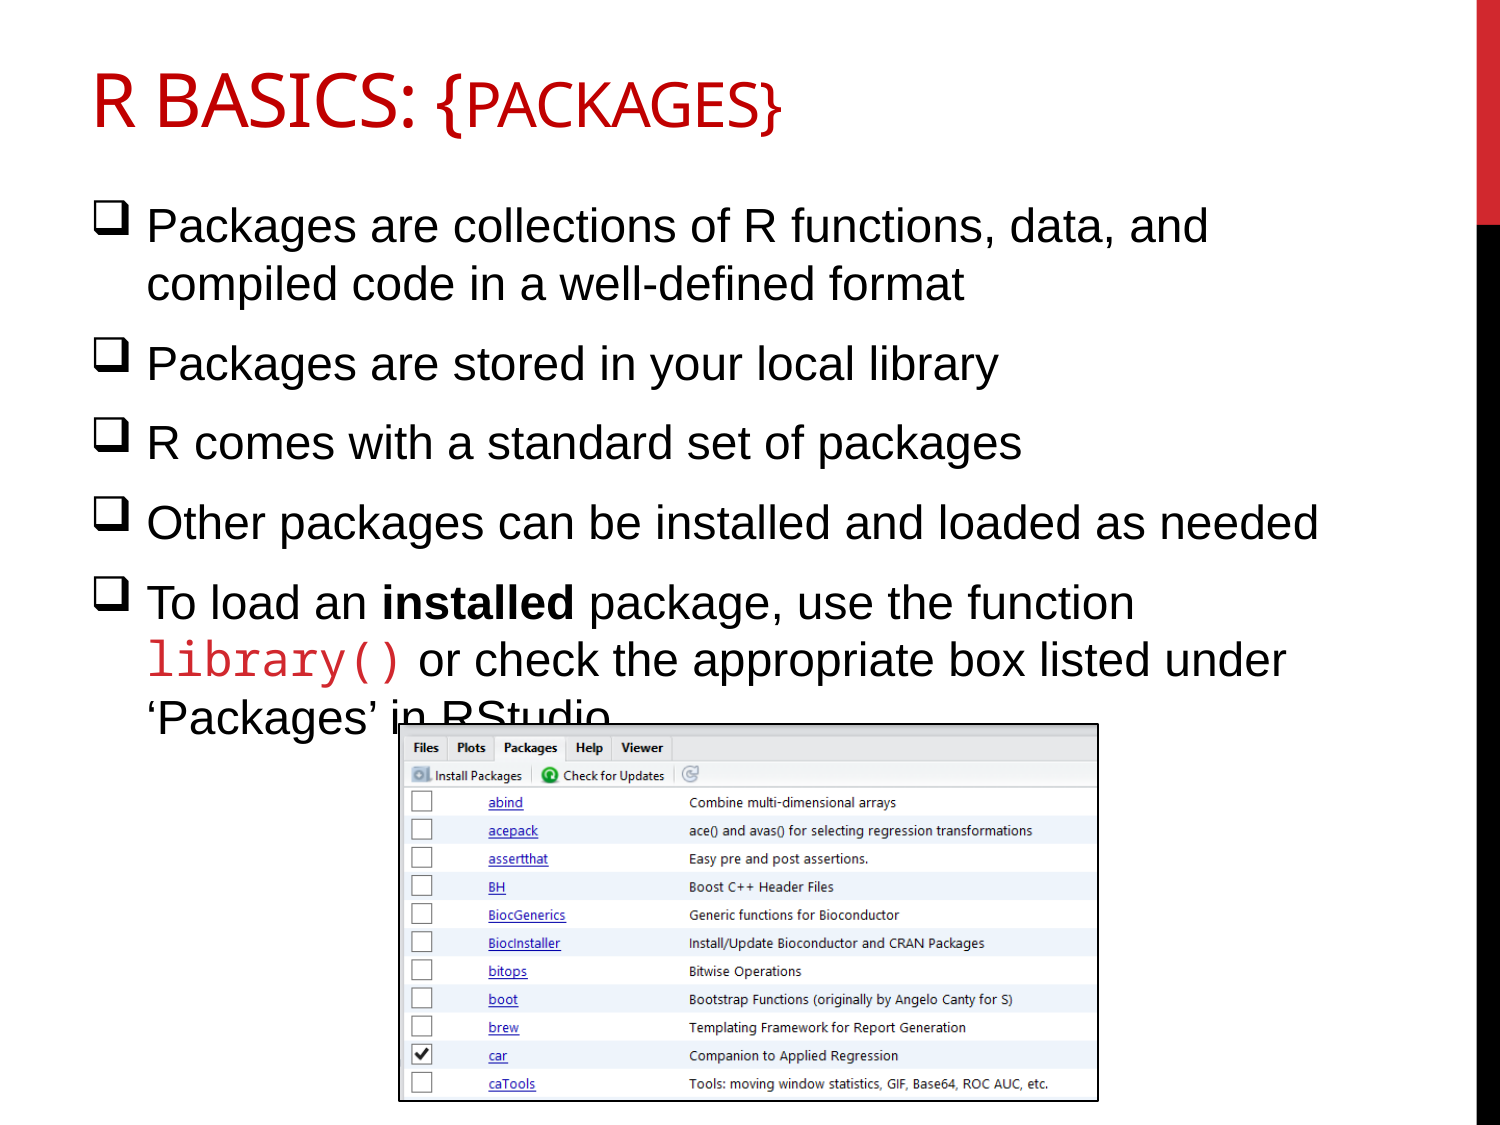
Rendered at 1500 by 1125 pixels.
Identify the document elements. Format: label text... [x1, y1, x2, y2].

picture [399, 724, 1098, 1101]
list Packages are collections of R functions, data, and compiled code in a well-defined format Packages are stored in your local library R comes with a standard set of packages Other packages can be installed and loaded as needed To load an installed package, use the function library() or check the appropriate box listed under ‘Packages’ in RStudio [75, 187, 1423, 1005]
title R basics: {packages} [75, 25, 1325, 150]
